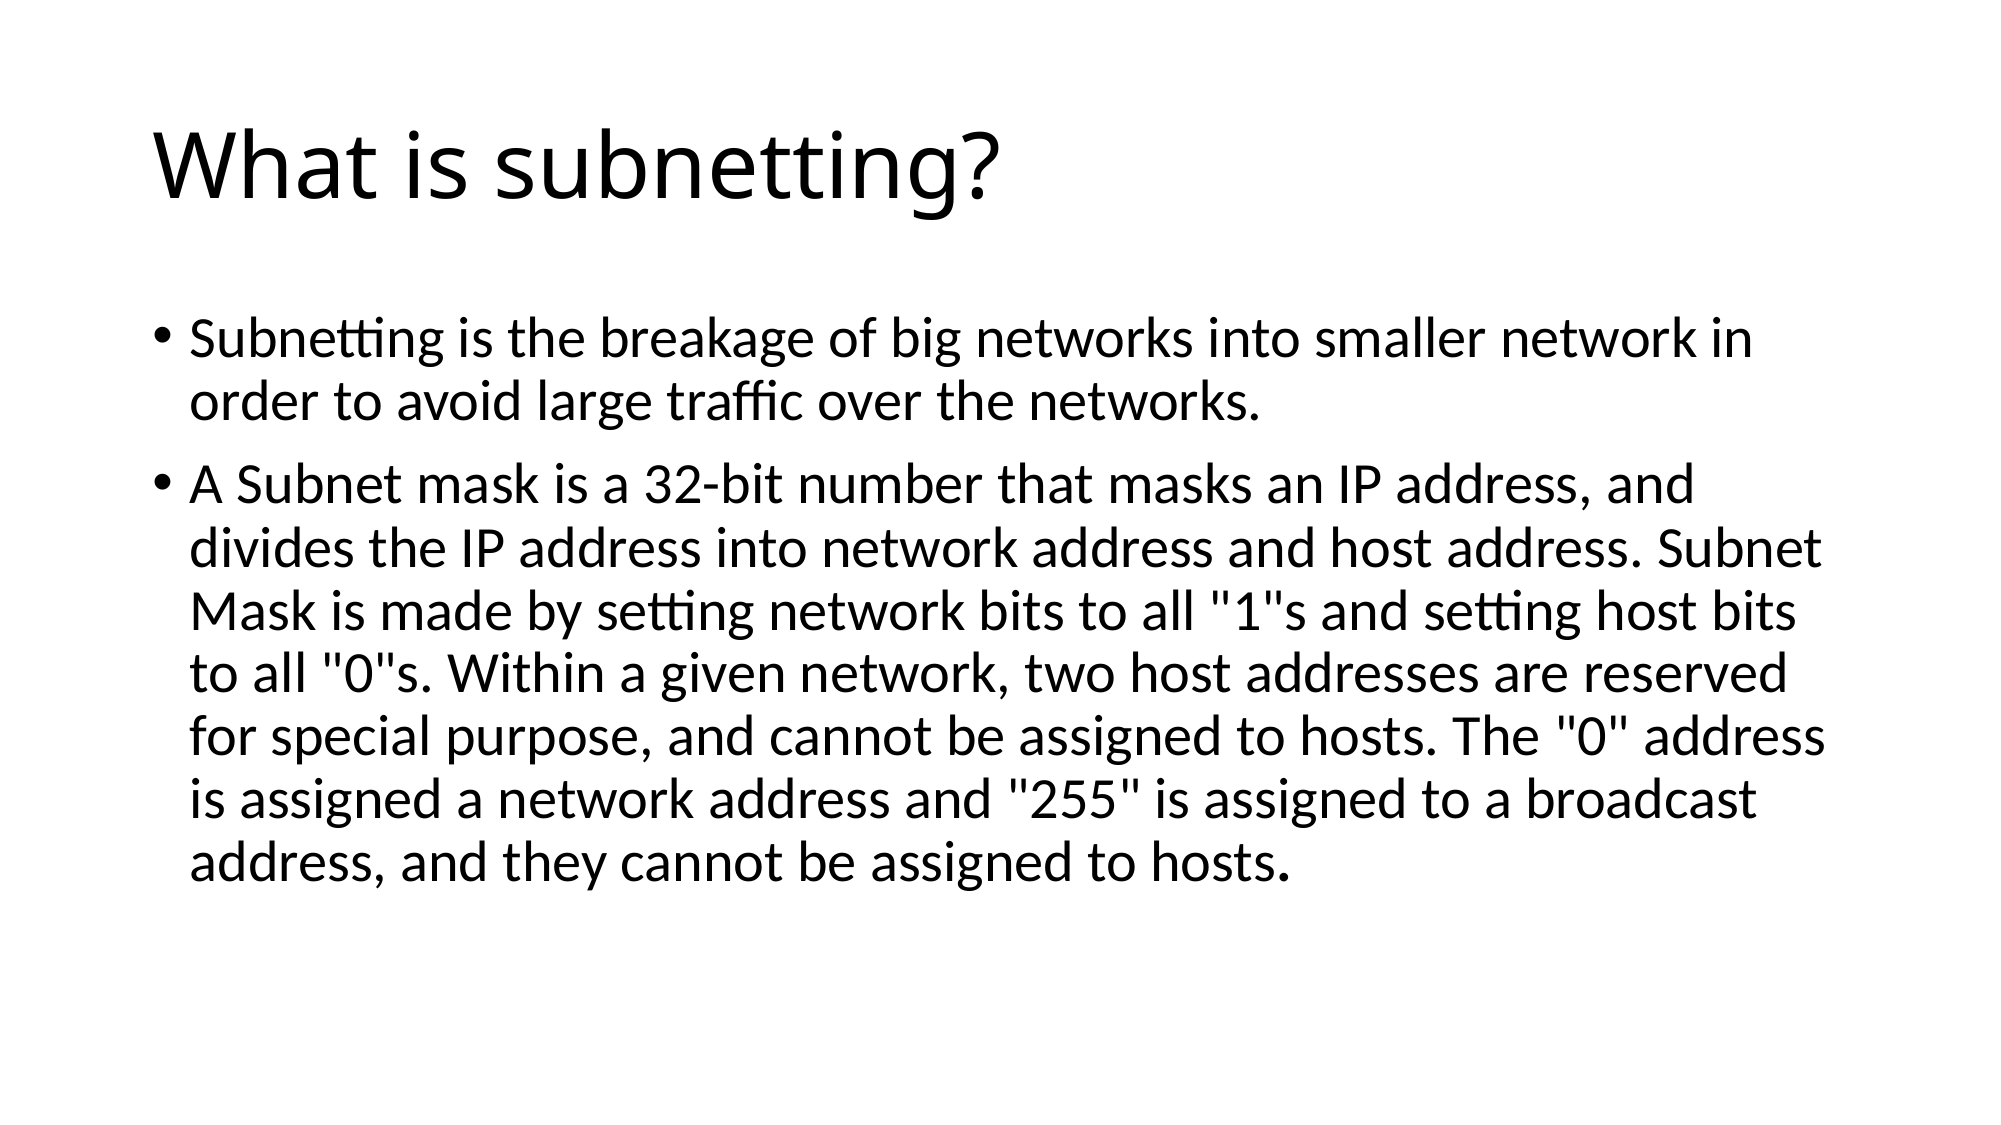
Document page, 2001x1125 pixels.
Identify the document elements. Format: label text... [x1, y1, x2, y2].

list Subnetting is the breakage of big networks into smaller network in order to avoid large traffic over the networks. A Subnet mask is a 32-bit number that masks an IP address, and divides the IP address into network address and host address. Subnet Mask is made by setting network bits to all "1"s and setting host bits to all "0"s. Within a given network, two host addresses are reserved for special purpose, and cannot be assigned to hosts. The "0" address is assigned a network address and "255" is assigned to a broadcast address, and they cannot be assigned to hosts. [137, 299, 1863, 1014]
title What is subnetting? [137, 59, 1863, 278]
